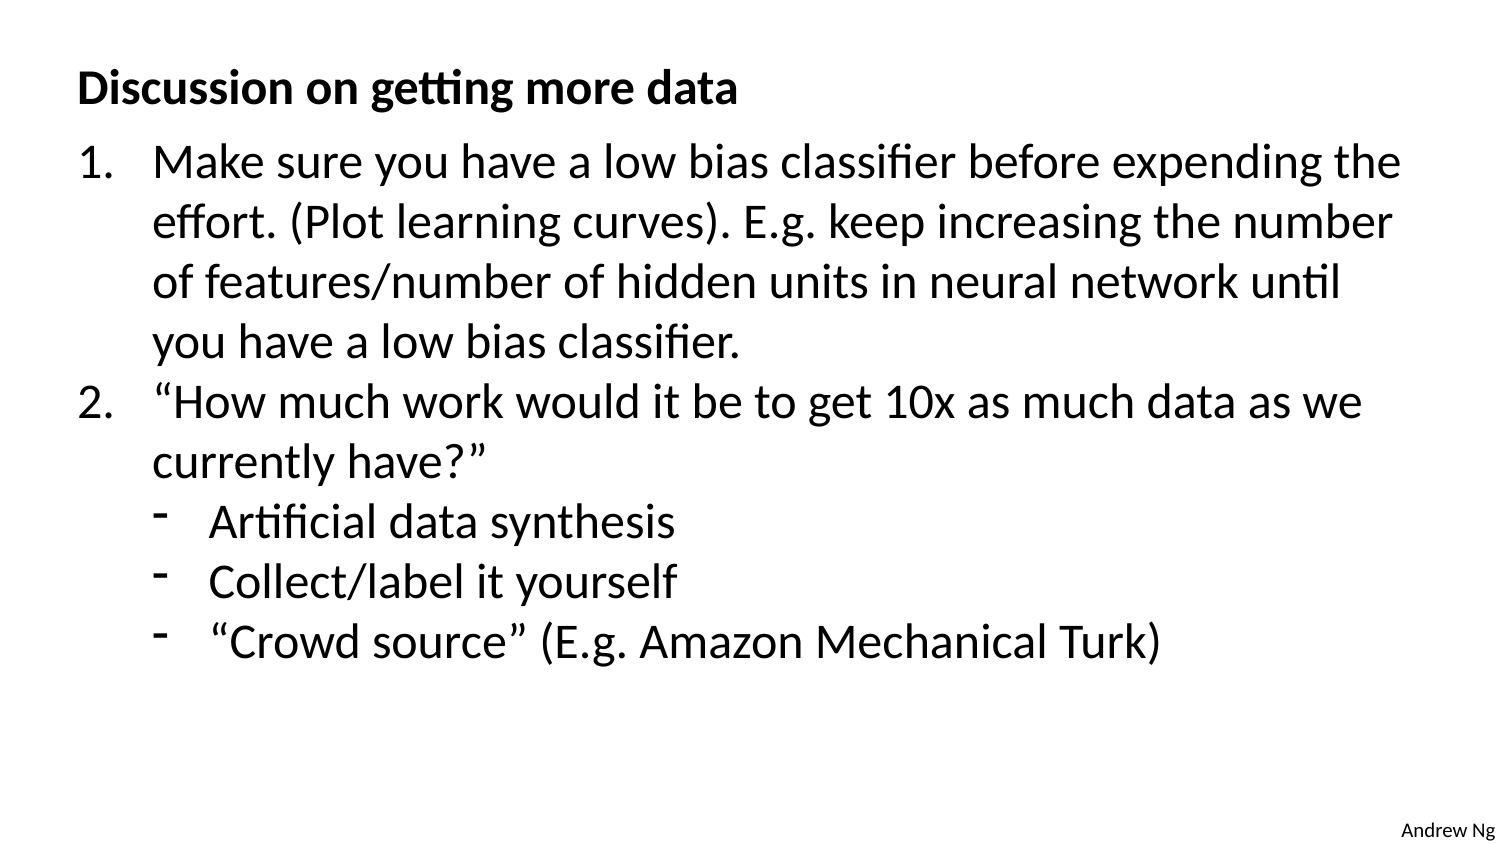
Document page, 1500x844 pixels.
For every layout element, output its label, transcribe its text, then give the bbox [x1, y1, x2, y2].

text_box Discussion on getting more data [62, 46, 1263, 121]
text_box Make sure you have a low bias classifier before expending the effort. (Plot learning curves). E.g. keep increasing the number of features/number of hidden units in neural network until you have a low bias classifier. “How much work would it be to get 10x as much data as we currently have?” Artificial data synthesis Collect/label it yourself “Crowd source” (E.g. Amazon Mechanical Turk) [62, 121, 1425, 676]
